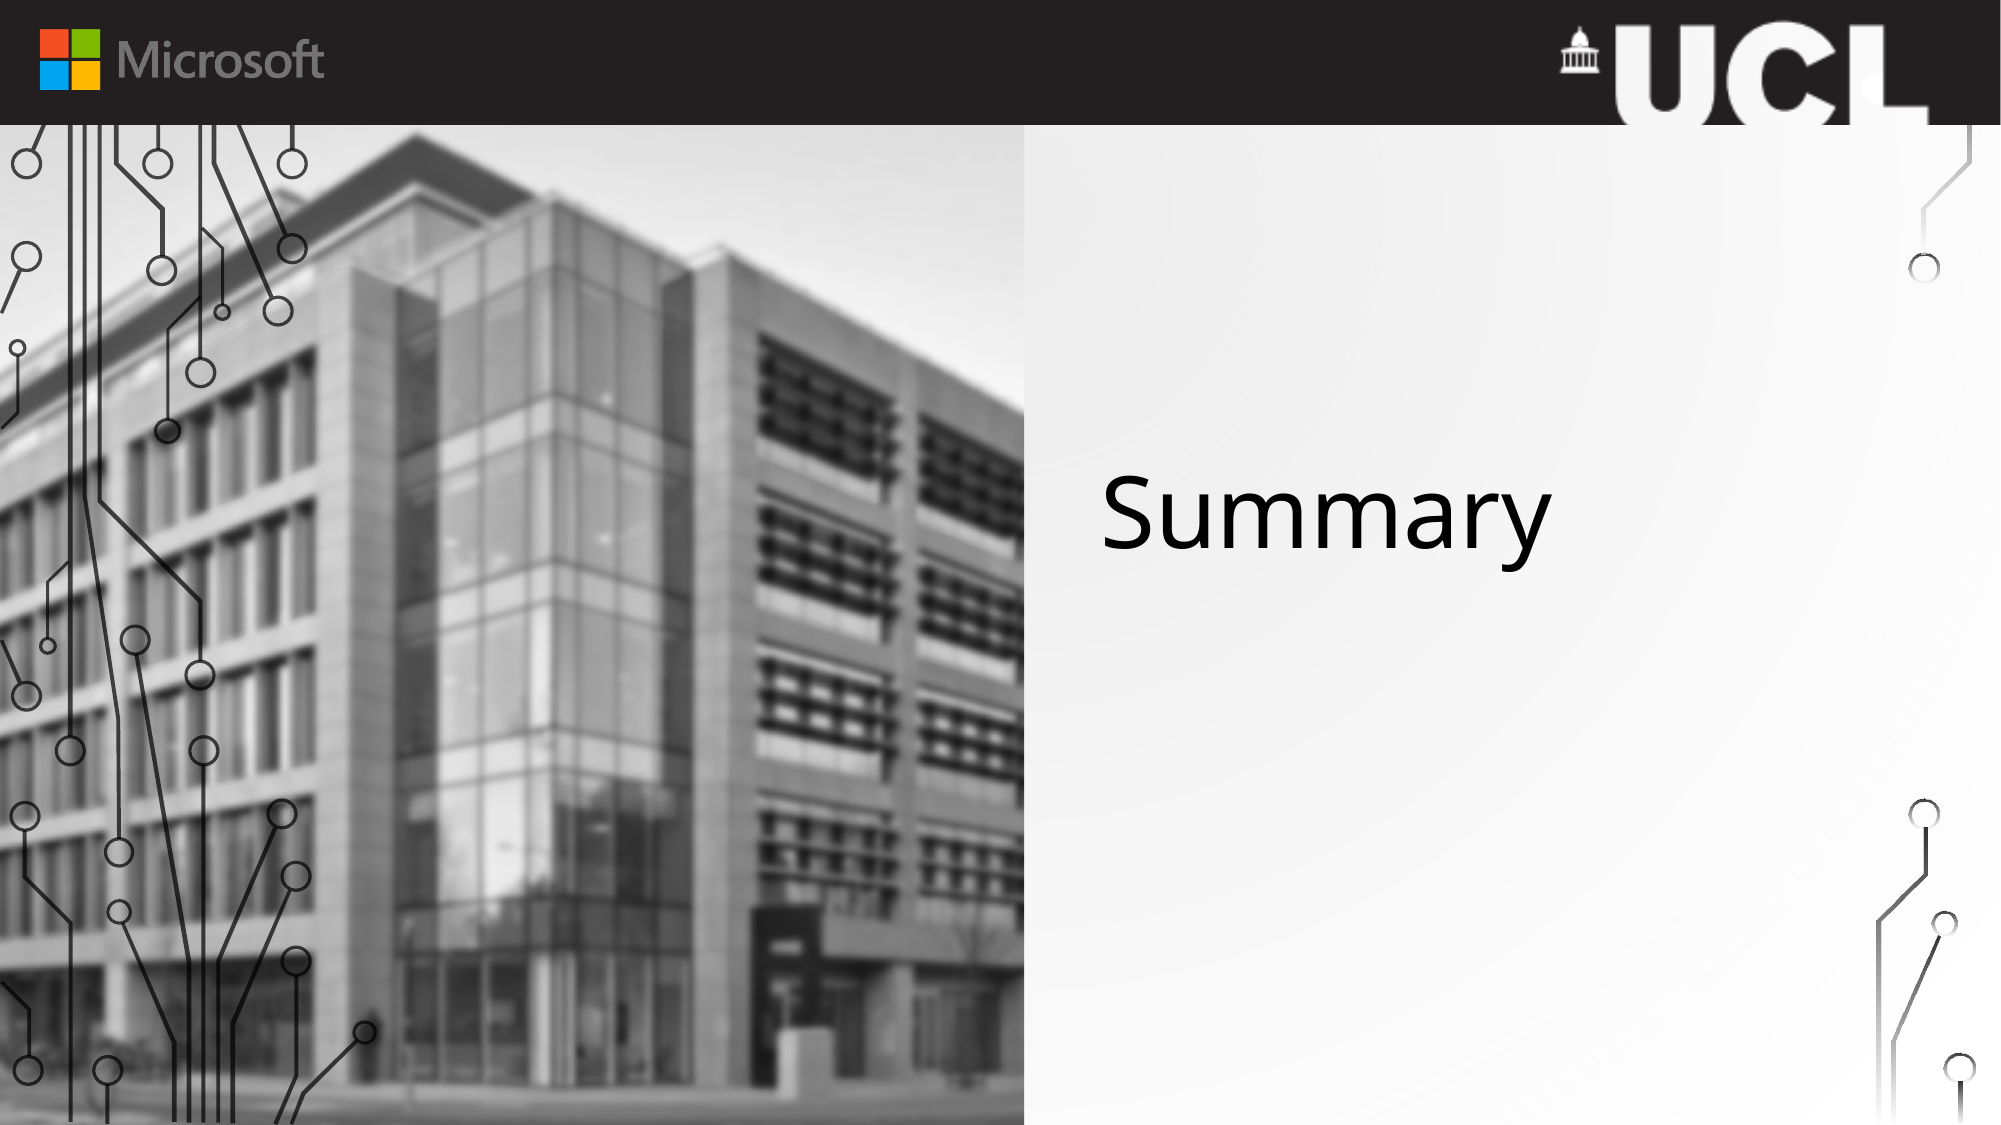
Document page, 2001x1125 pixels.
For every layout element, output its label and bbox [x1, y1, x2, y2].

text_box [0, 125, 379, 1125]
picture [0, 0, 2000, 1125]
text_box [1863, 125, 1976, 1124]
text_box [1025, 125, 2000, 1125]
